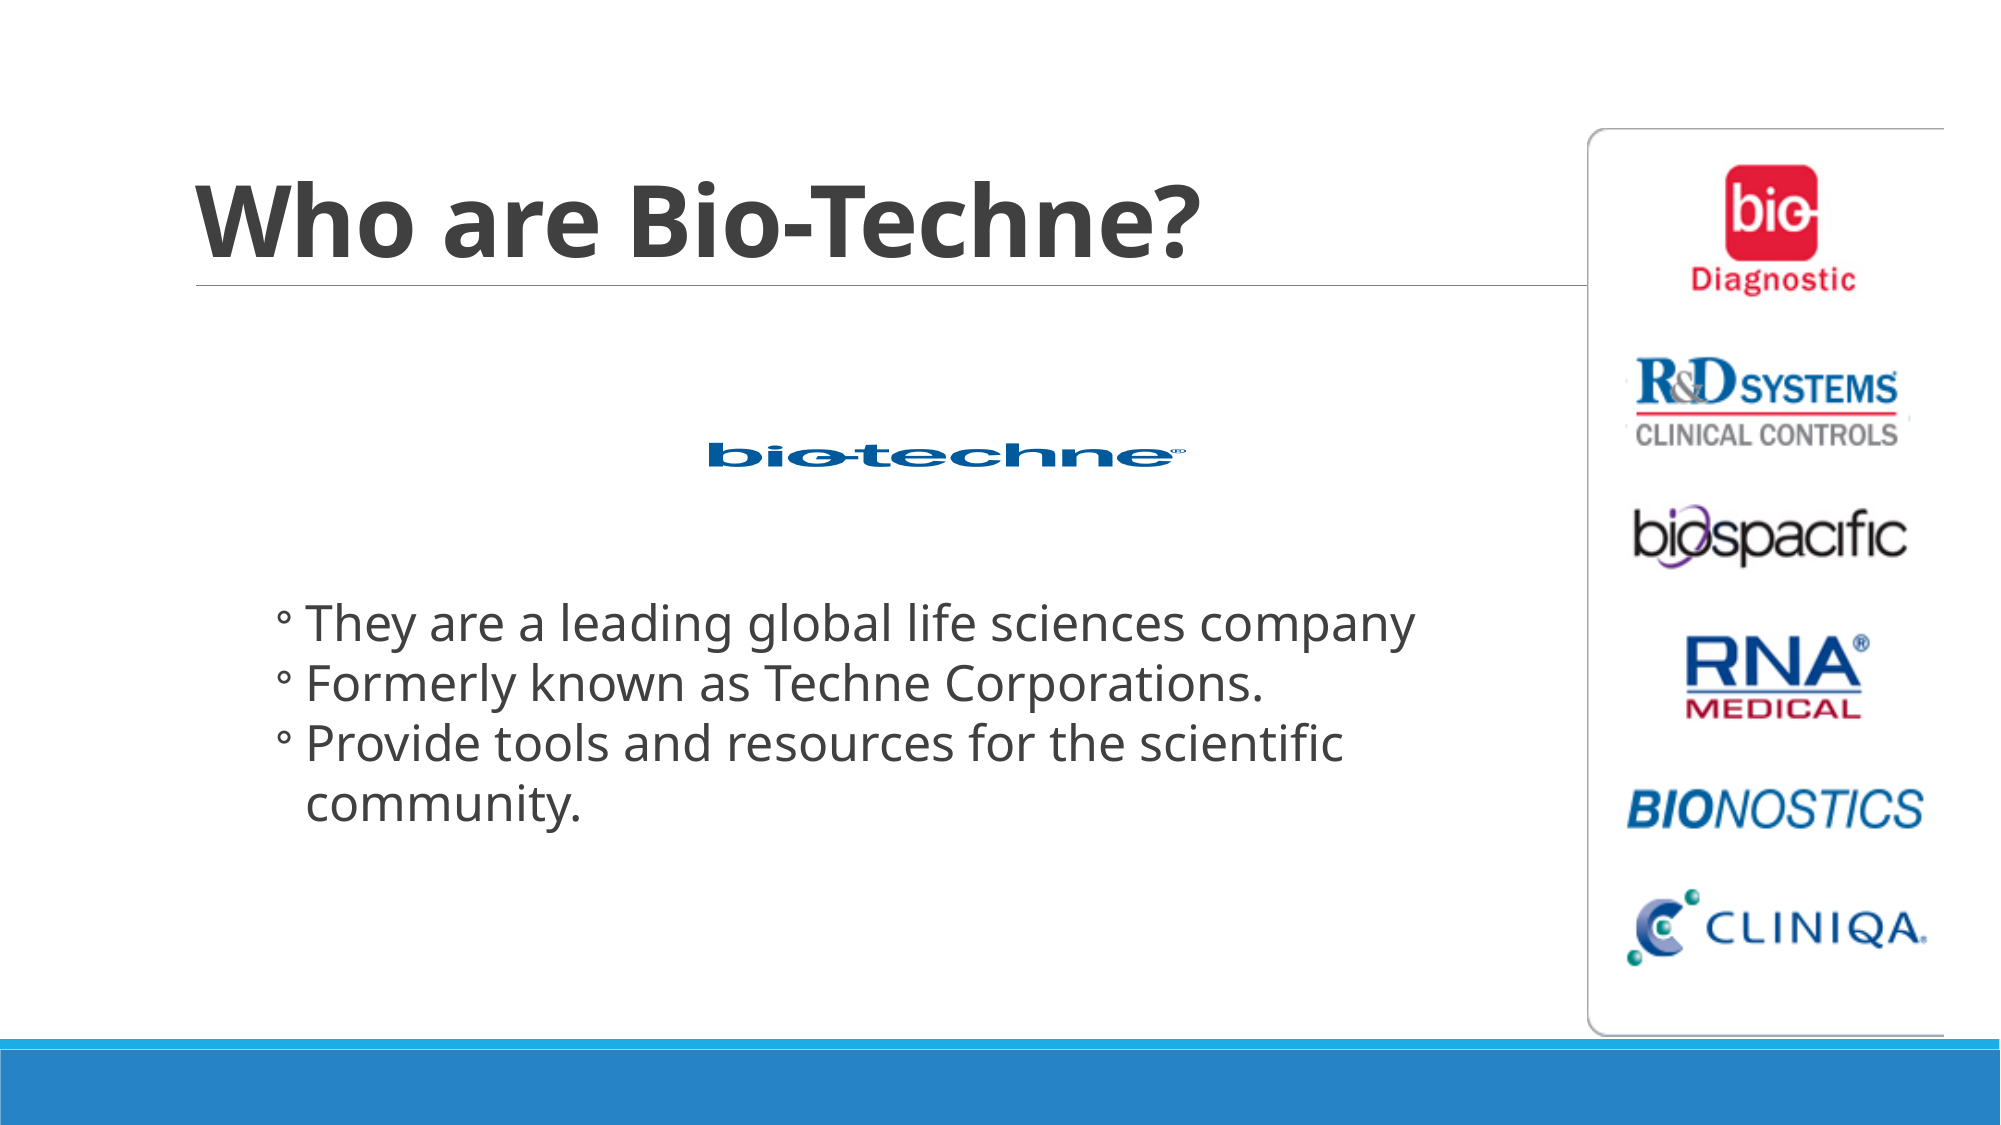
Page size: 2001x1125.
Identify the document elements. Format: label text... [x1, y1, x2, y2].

title Who are Bio-Techne? [180, 47, 1830, 285]
picture [584, 381, 1307, 527]
list They are a leading global life sciences company Formerly known as Techne Corporations. Provide tools and resources for the scientific community. [242, 583, 1584, 935]
picture [1586, 128, 1945, 1040]
